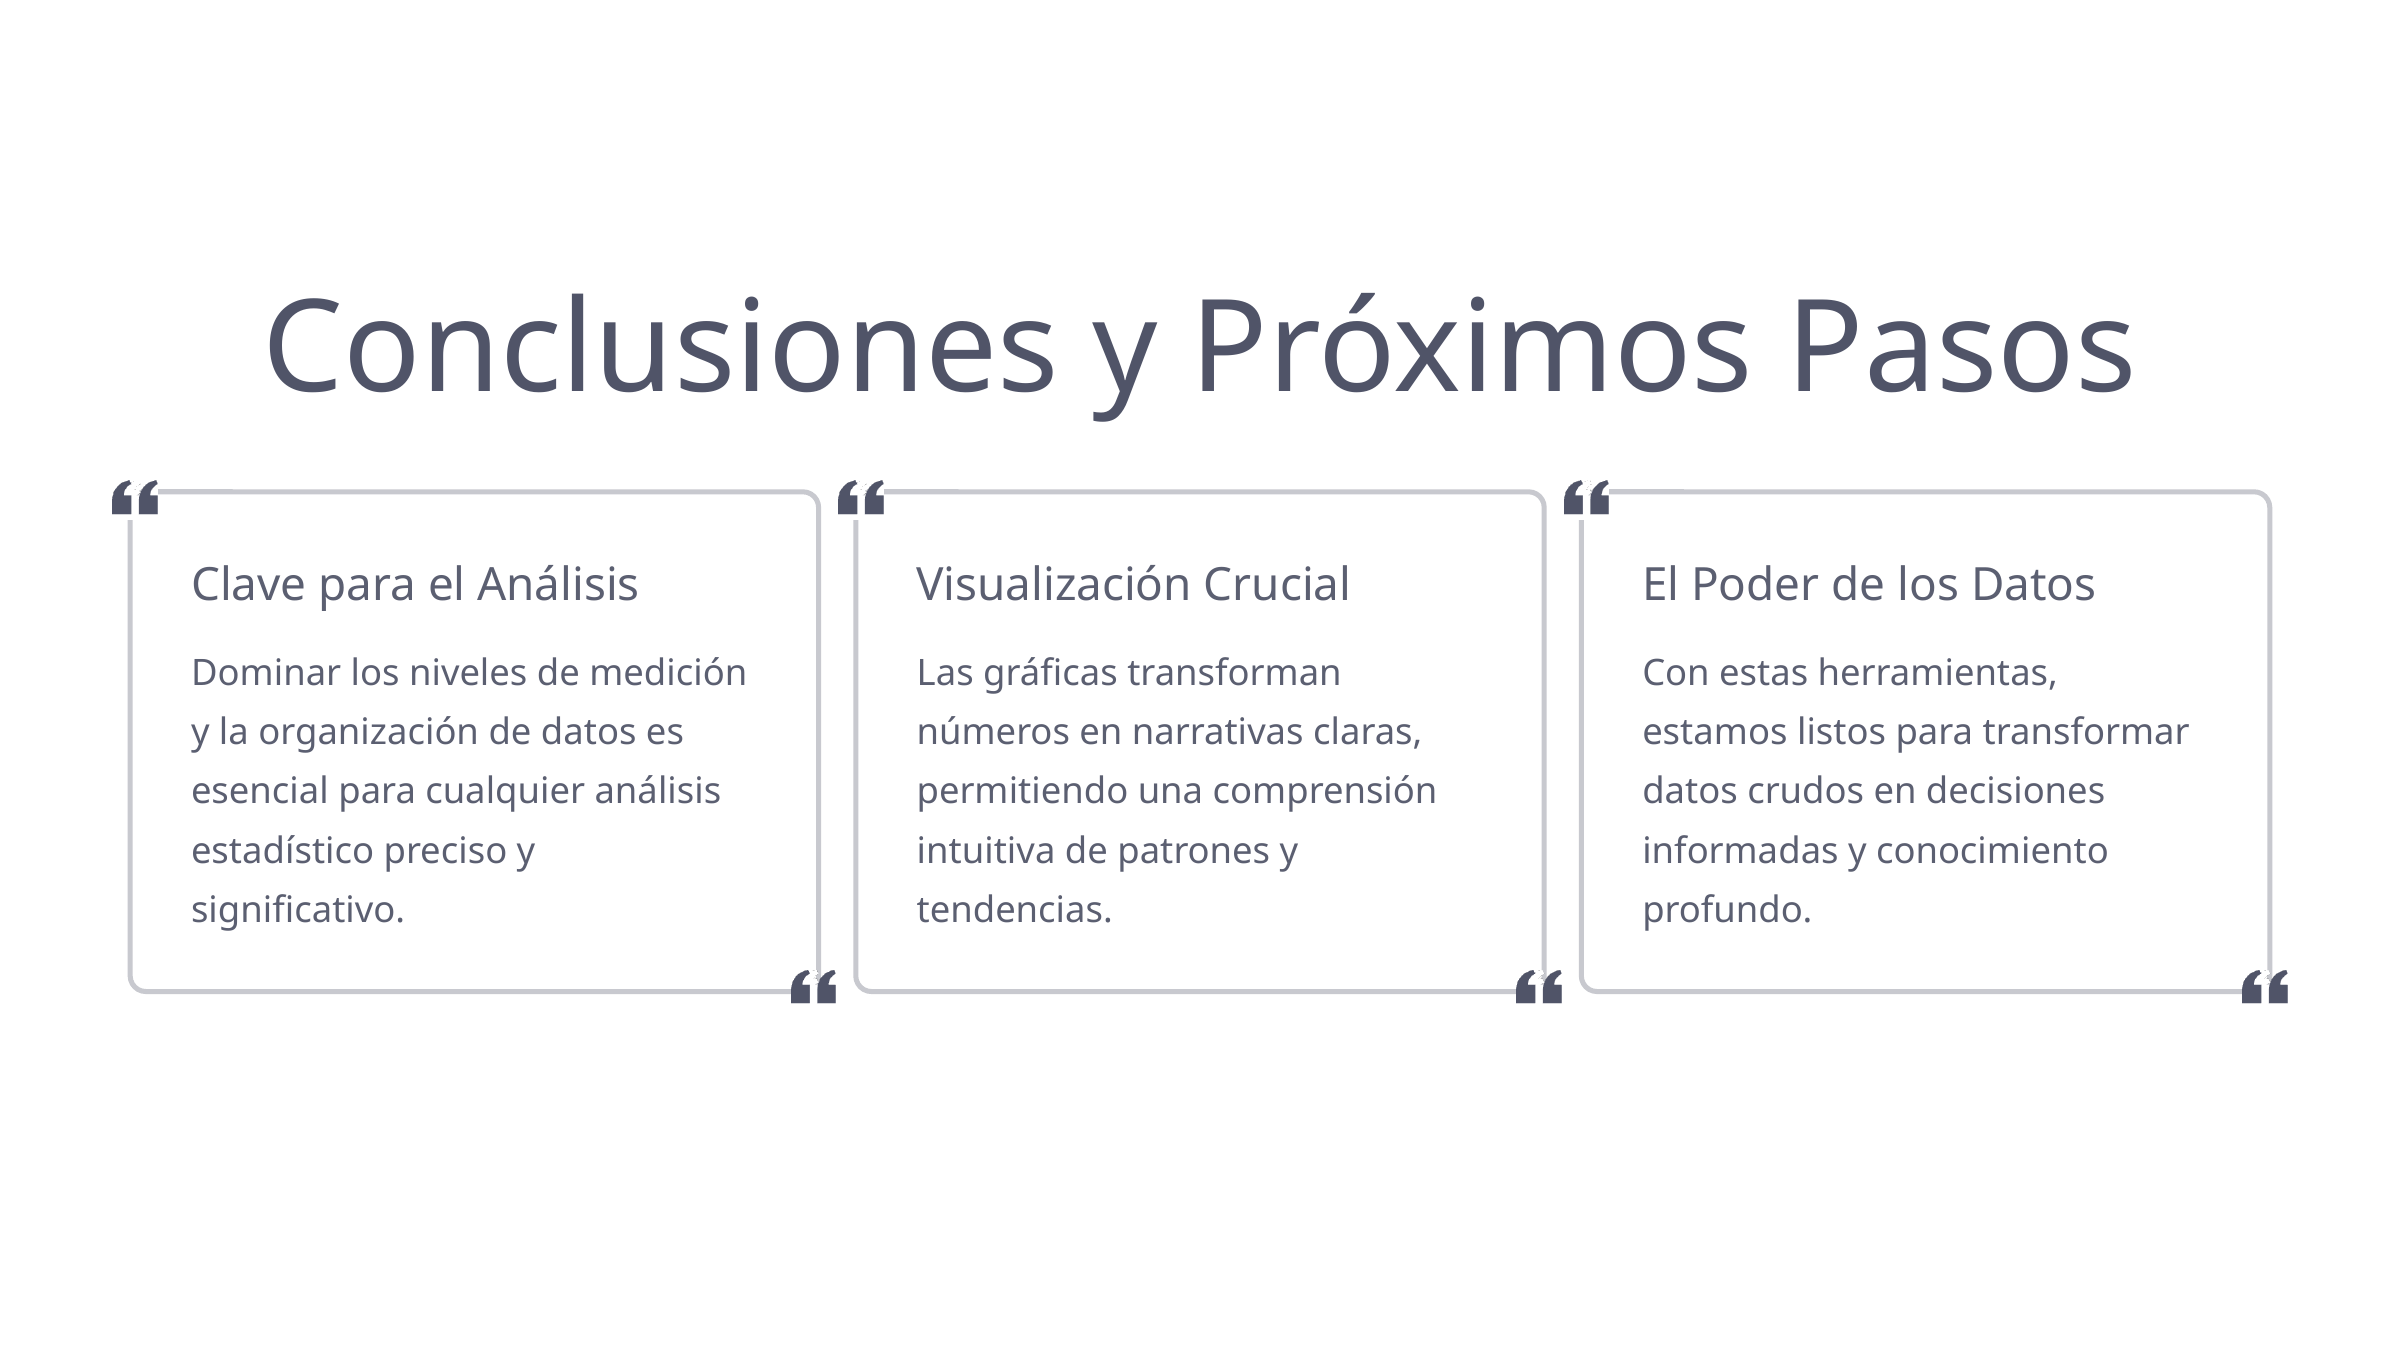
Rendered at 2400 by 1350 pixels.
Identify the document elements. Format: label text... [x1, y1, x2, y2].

text_box El Poder de los Datos [1642, 552, 2108, 611]
picture [838, 474, 884, 520]
picture [1563, 474, 1609, 520]
text_box Visualización Crucial [916, 552, 1382, 611]
text_box [130, 491, 819, 992]
picture [2242, 964, 2288, 1009]
text_box Clave para el Análisis [190, 552, 657, 611]
text_box [855, 491, 1545, 992]
picture [112, 474, 158, 520]
picture [791, 964, 836, 1009]
text_box Las gráficas transforman números en narrativas claras, permitiendo una comprensión intuitiva de patrones y tendencias. [916, 633, 1484, 931]
picture [1516, 964, 1562, 1009]
text_box Conclusiones y Próximos Pasos [252, 257, 2148, 418]
text_box Con estas herramientas, estamos listos para transformar datos crudos en decisiones informadas y conocimiento profundo. [1642, 633, 2209, 931]
text_box Dominar los niveles de medición y la organización de datos es esencial para cualquier análisis estadístico preciso y significativo. [191, 633, 758, 931]
text_box [1581, 491, 2270, 992]
